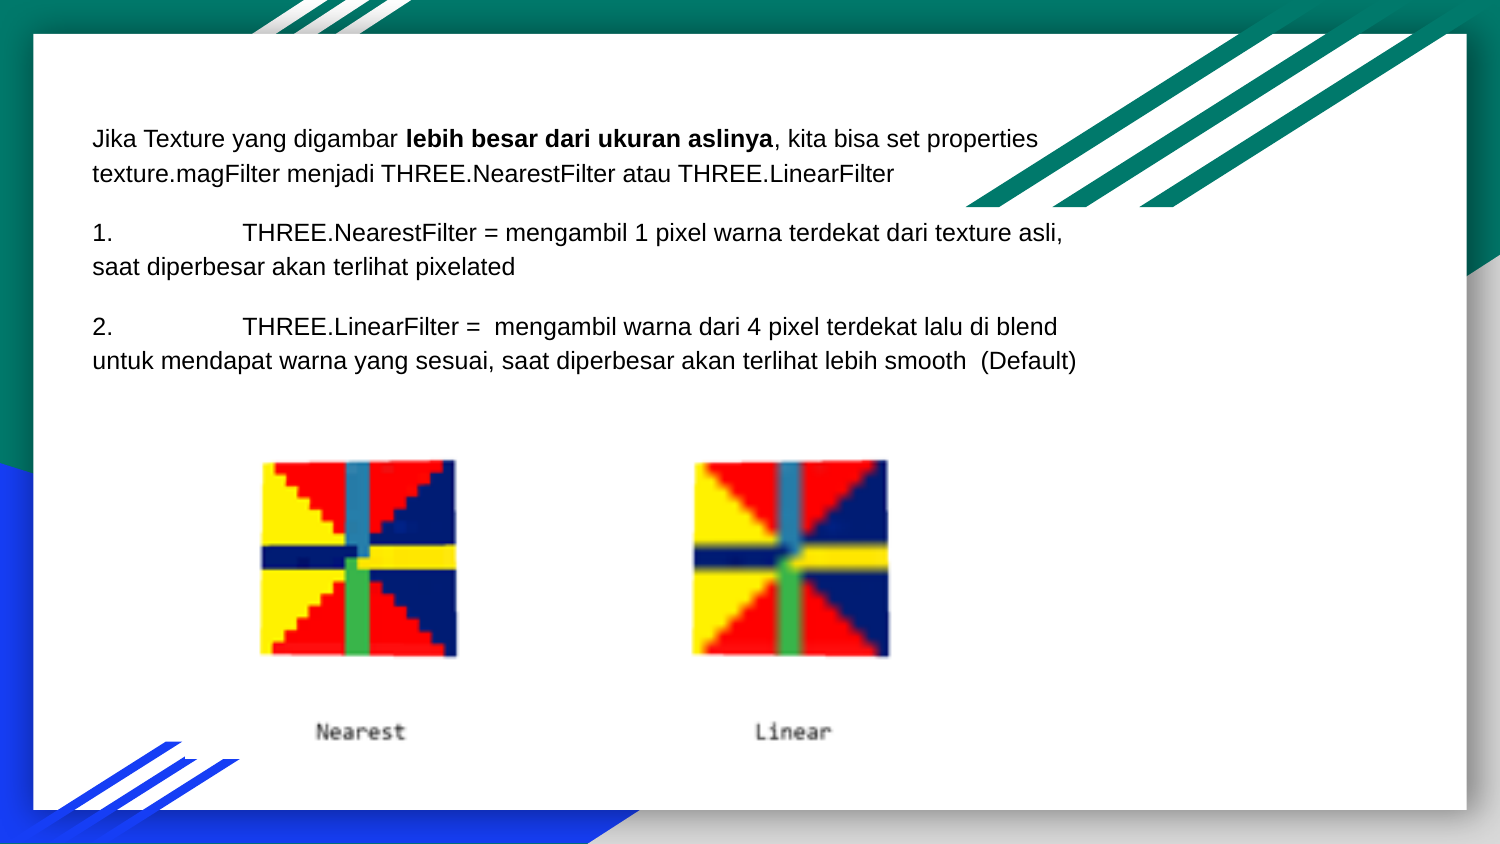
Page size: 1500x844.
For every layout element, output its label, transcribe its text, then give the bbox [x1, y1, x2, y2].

title Jika Texture yang digambar lebih besar dari ukuran aslinya, kita bisa set properties texture.magFilter menjadi THREE.NearestFilter atau THREE.LinearFilter 1. THREE.NearestFilter = mengambil 1 pixel warna terdekat dari texture asli, saat diperbesar akan terlihat pixelated 2. THREE.LinearFilter = mengambil warna dari 4 pixel terdekat lalu di blend untuk mendapat warna yang sesuai, saat diperbesar akan terlihat lebih smooth (Default) [77, 90, 1122, 508]
picture [185, 405, 957, 760]
